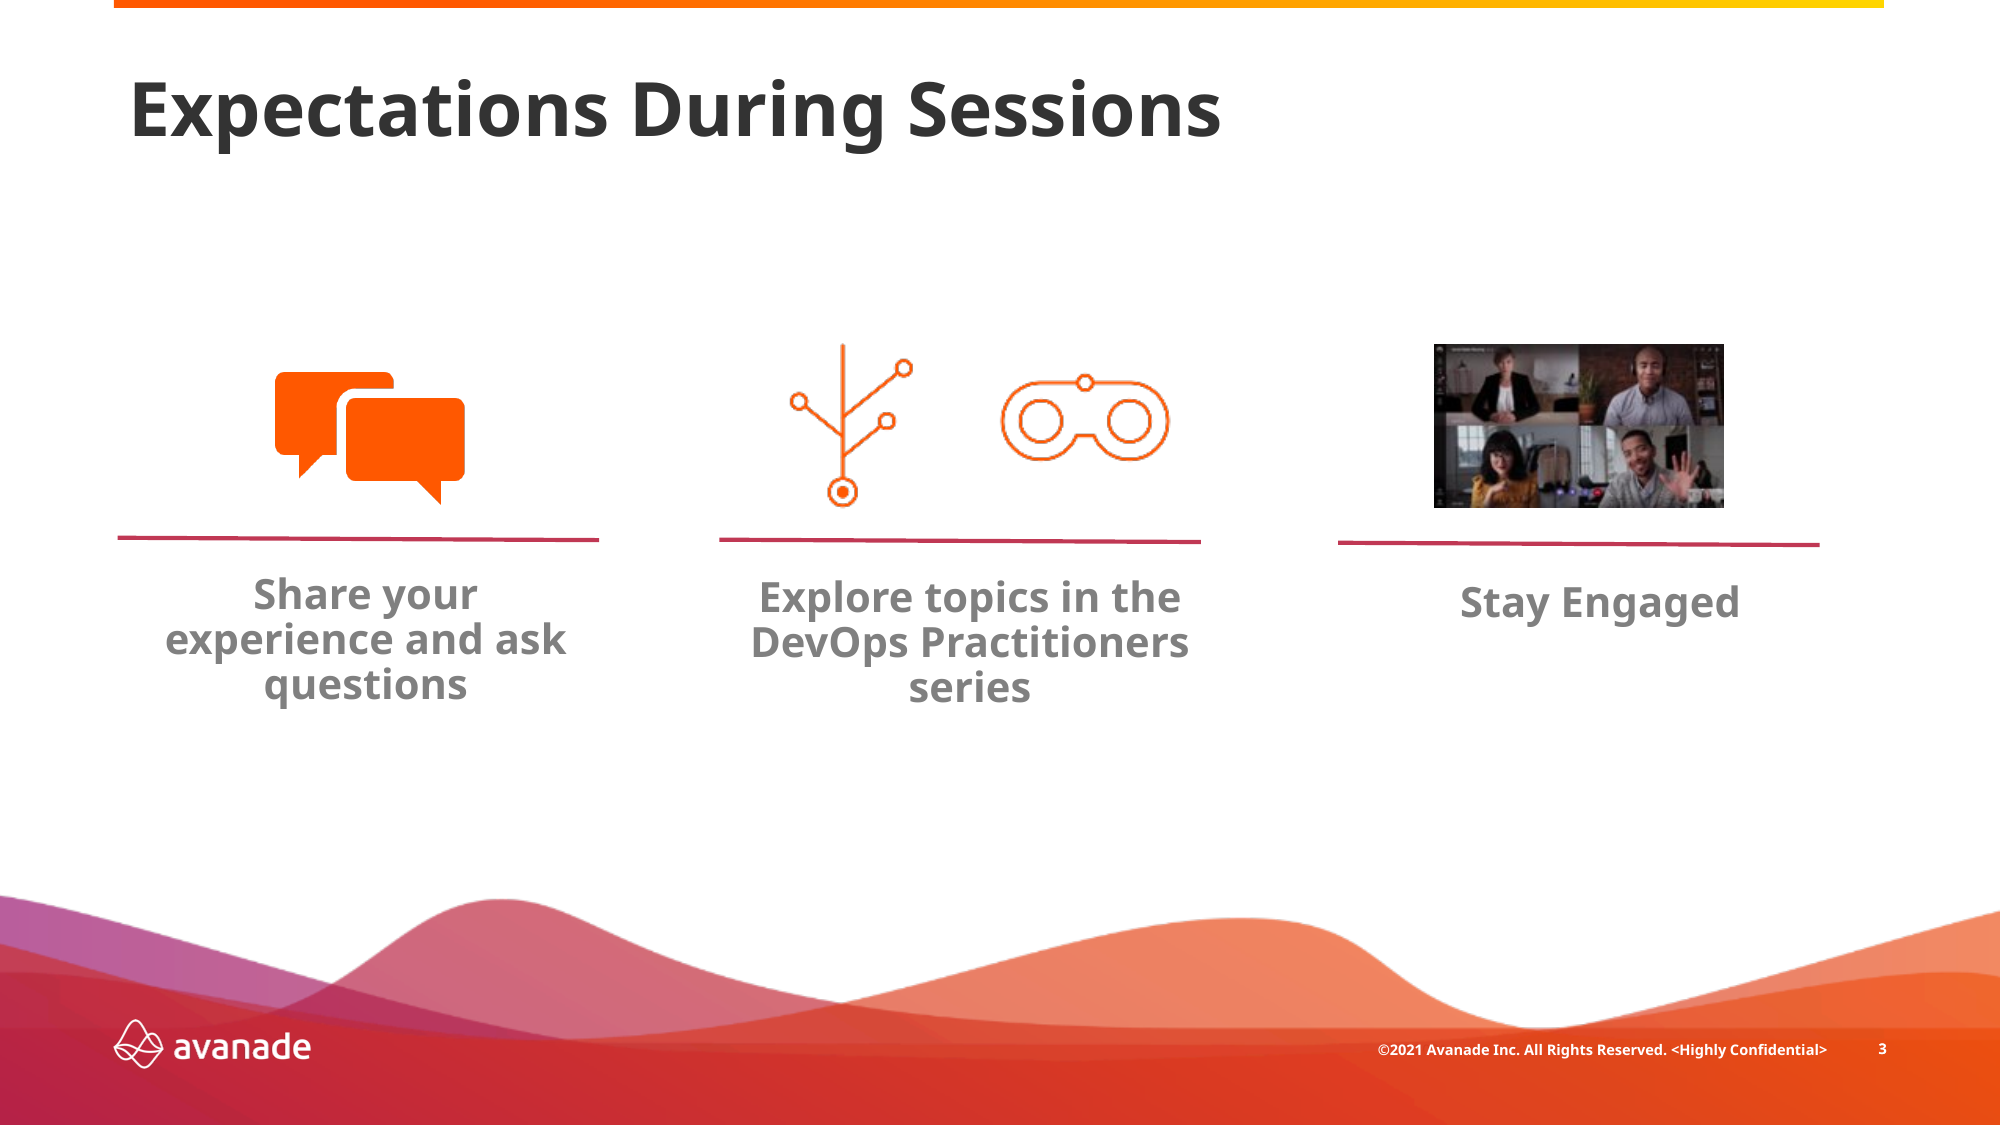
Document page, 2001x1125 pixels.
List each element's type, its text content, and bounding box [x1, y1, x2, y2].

picture [0, 879, 2000, 1125]
picture [1434, 344, 1724, 508]
title Expectations During Sessions [113, 64, 1883, 228]
slide_number 3 [1829, 1019, 1902, 1080]
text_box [117, 324, 1883, 659]
